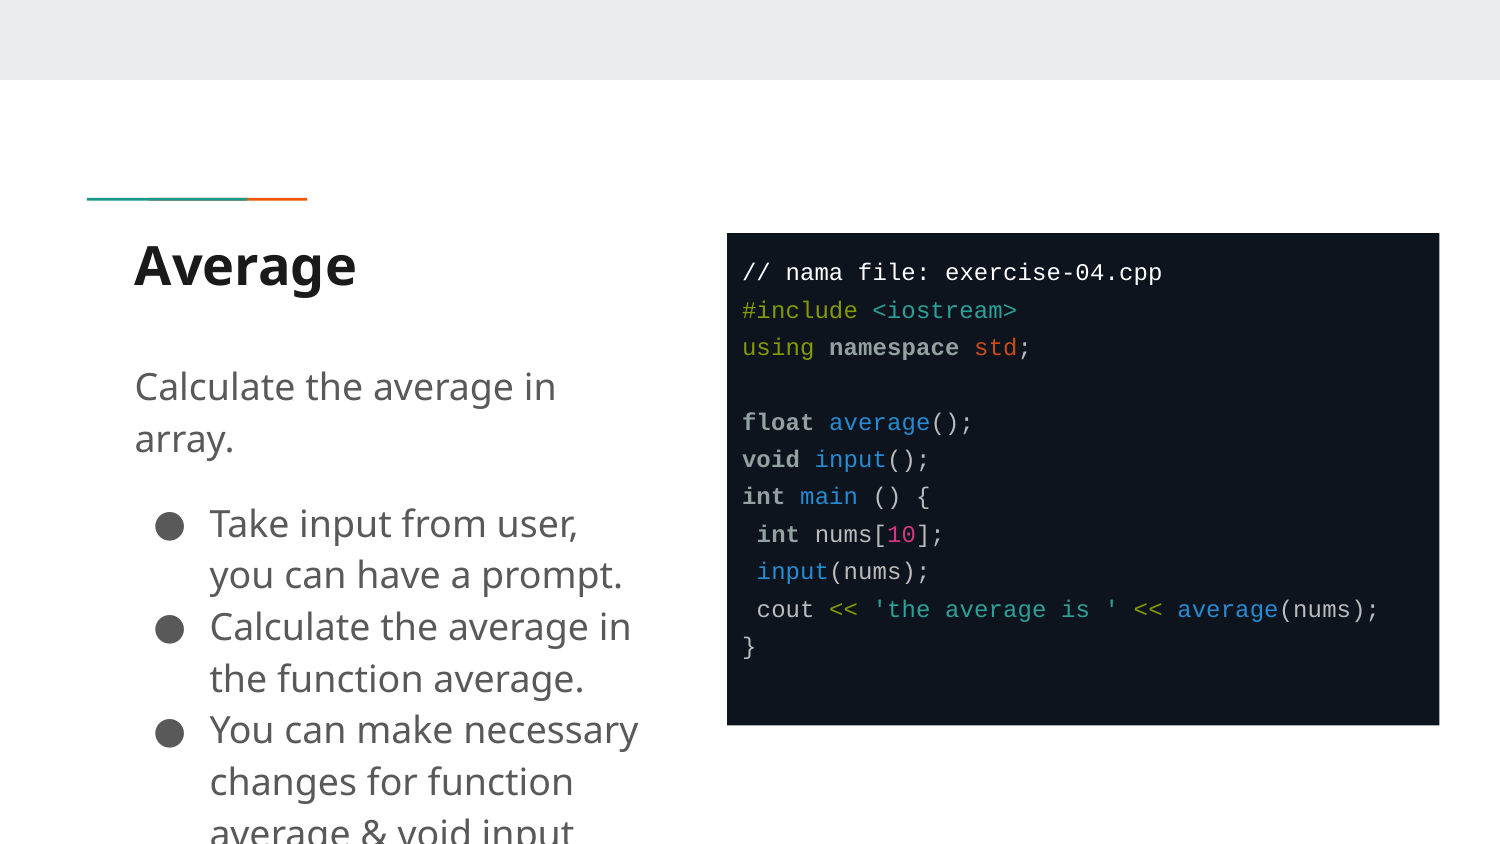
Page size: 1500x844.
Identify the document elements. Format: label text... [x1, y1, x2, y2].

title Average [119, 216, 1381, 305]
list Calculate the average in array. Take input from user, you can have a prompt. Calculate the average in the function average. You can make necessary changes for function average & void input [119, 341, 664, 712]
text_box // nama file: exercise-04.cpp #include <iostream> using namespace std; float average(); void input(); int main () { int nums[10]; input(nums); cout << 'the average is ' << average(nums); } [727, 233, 1440, 726]
